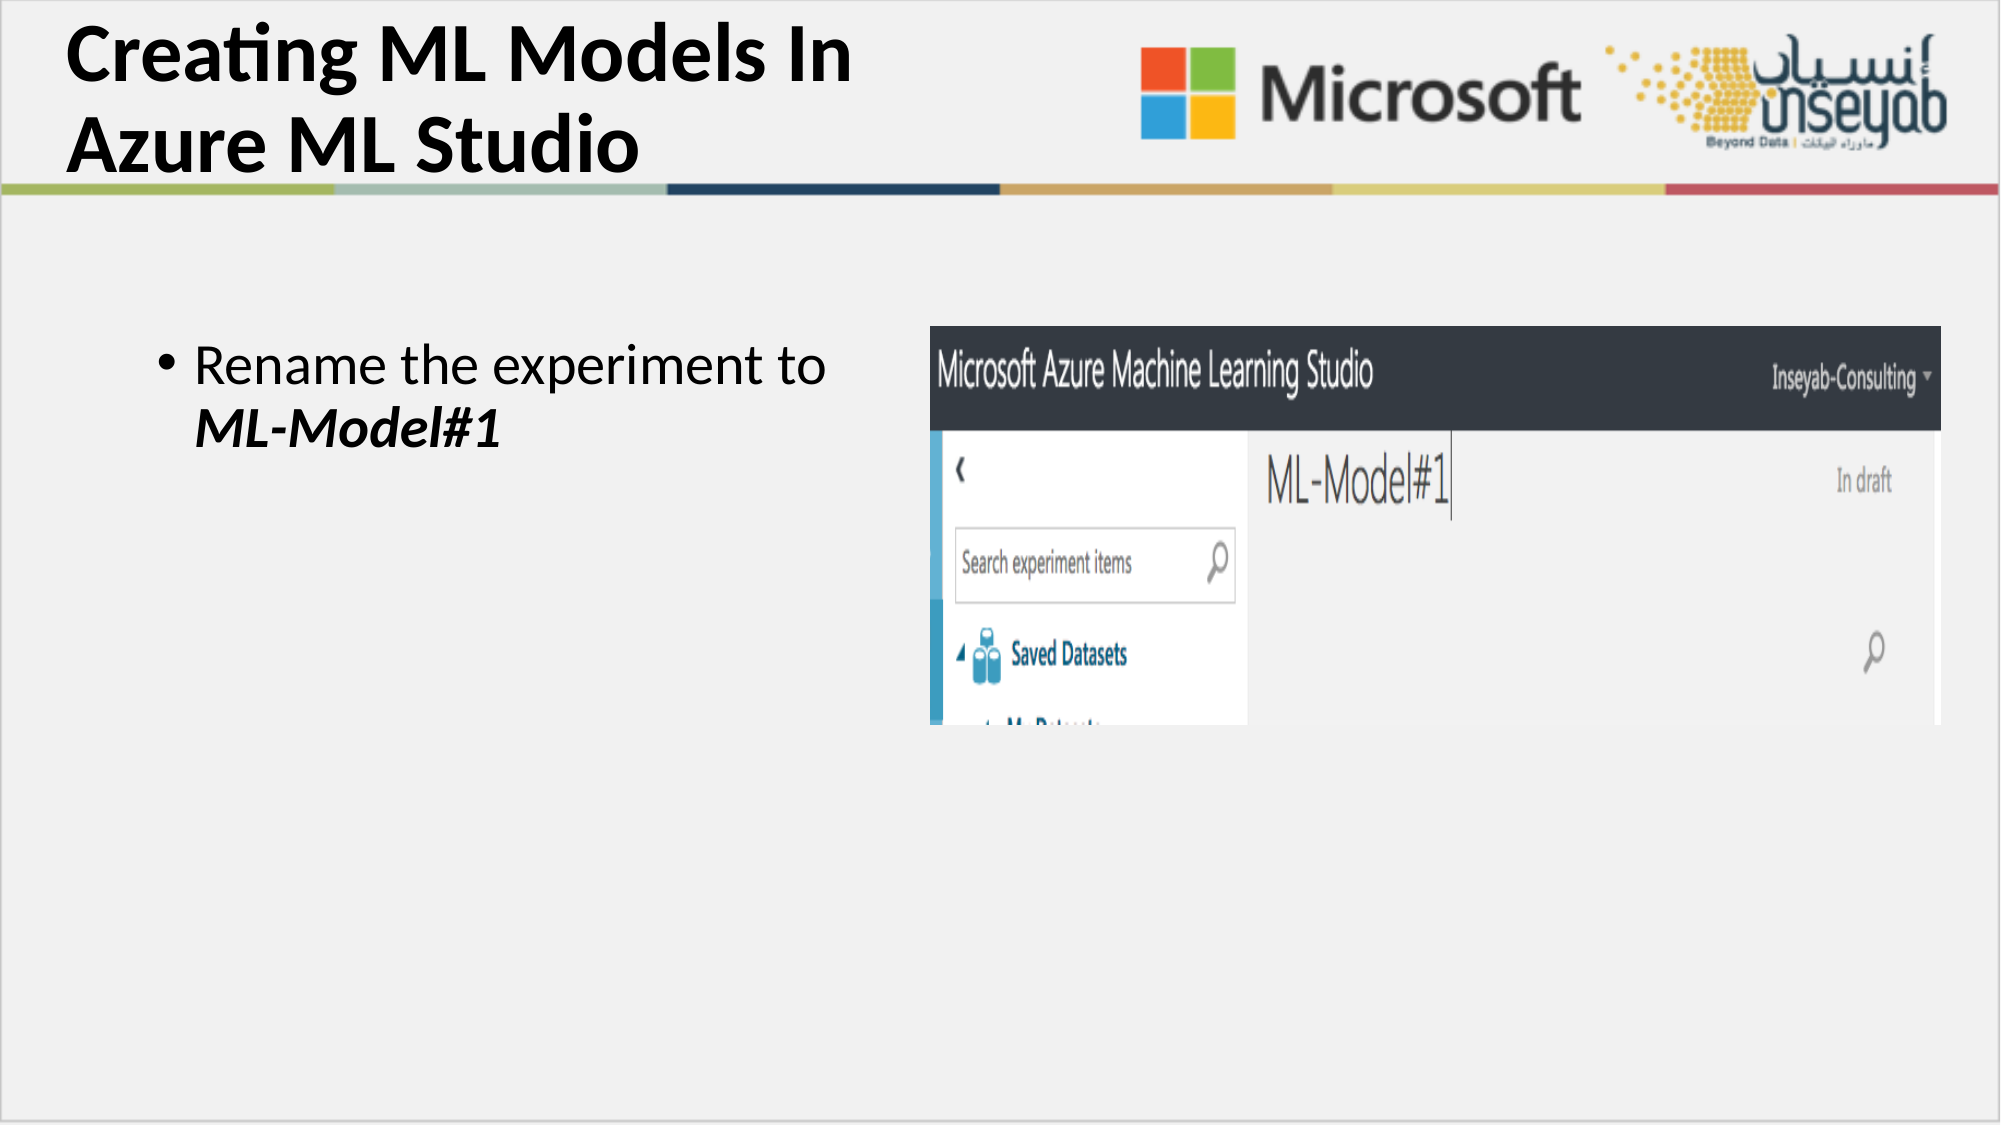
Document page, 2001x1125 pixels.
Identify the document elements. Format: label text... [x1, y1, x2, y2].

list Rename the experiment to ML-Model#1 [141, 326, 853, 673]
picture [0, 0, 2001, 1125]
title Creating ML Models In Azure ML Studio [51, 0, 1063, 199]
